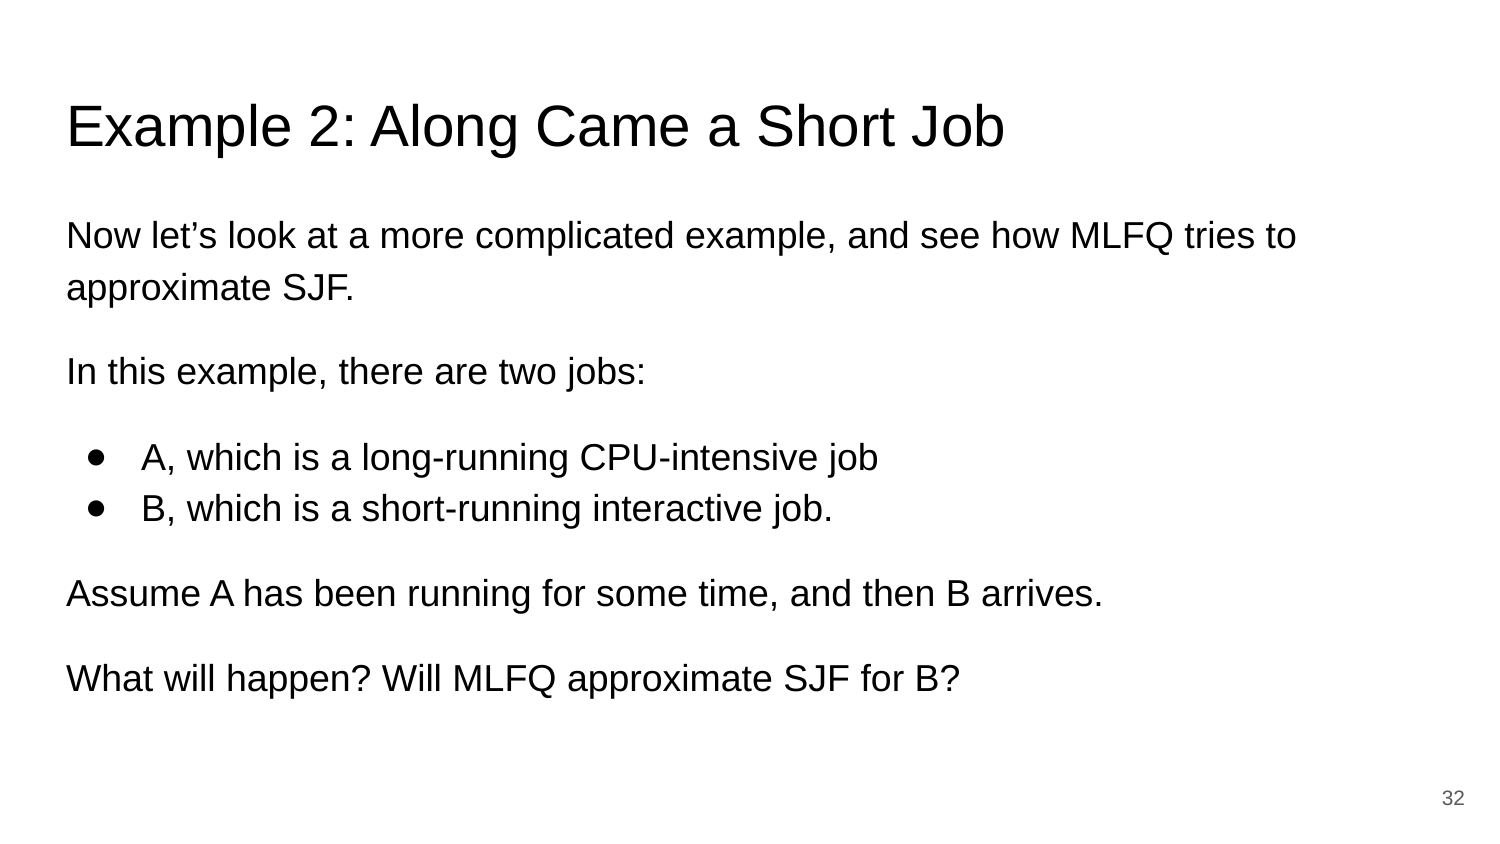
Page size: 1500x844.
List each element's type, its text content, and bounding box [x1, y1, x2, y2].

list Now let’s look at a more complicated example, and see how MLFQ tries to approximate SJF. In this example, there are two jobs: A, which is a long-running CPU-intensive job B, which is a short-running interactive job. Assume A has been running for some time, and then B arrives. What will happen? Will MLFQ approximate SJF for B? [51, 189, 1449, 750]
slide_number 32 [1389, 764, 1480, 830]
title Example 2: Along Came a Short Job [51, 72, 1449, 167]
